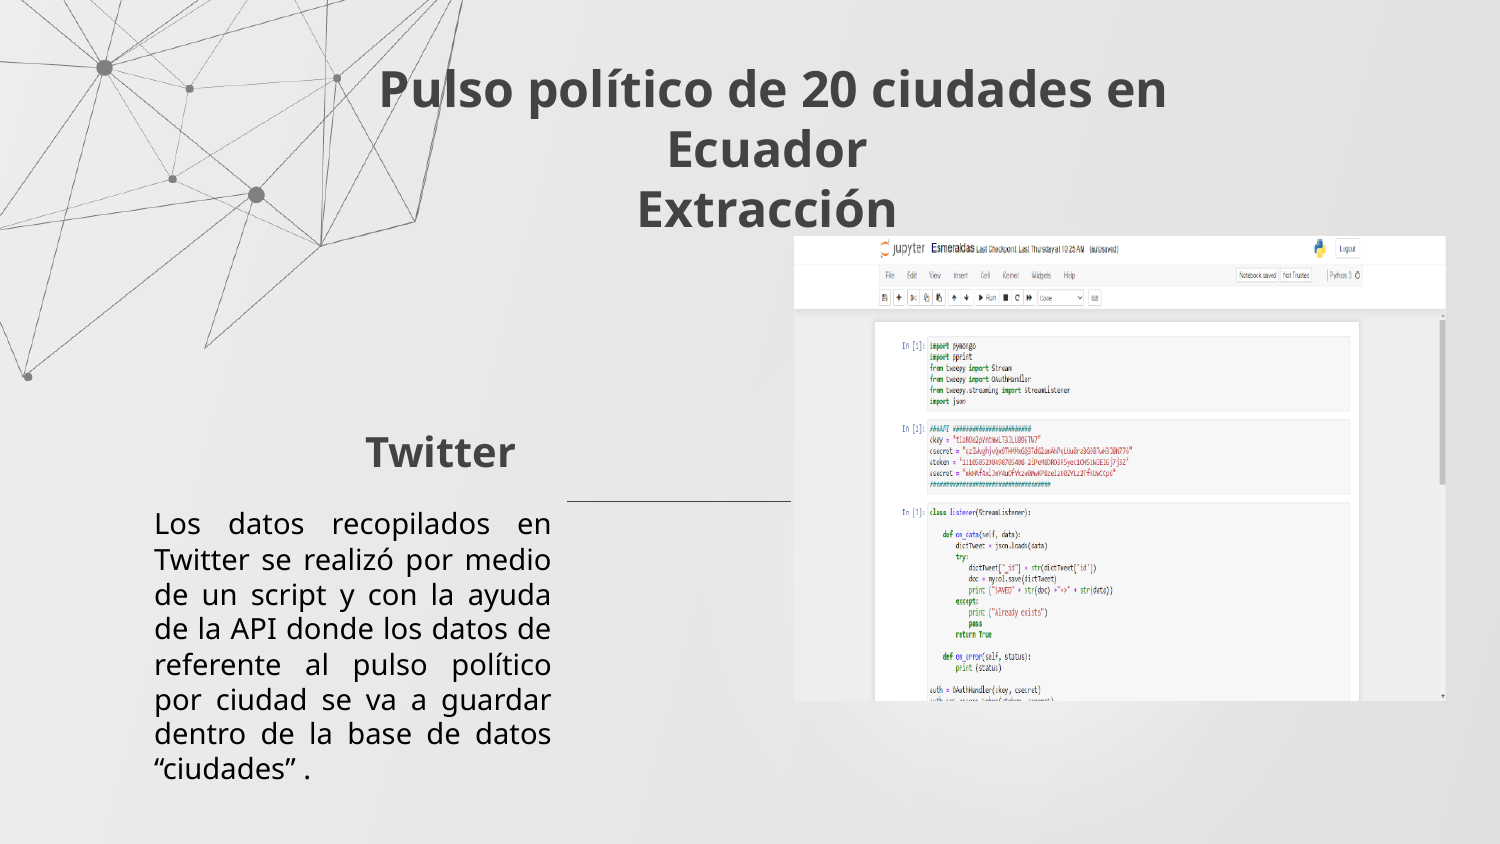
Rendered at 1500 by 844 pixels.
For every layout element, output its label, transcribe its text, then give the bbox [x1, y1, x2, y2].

picture [0, 0, 1500, 844]
subtitle Los datos recopilados en Twitter se realizó por medio de un script y con la ayuda de la API donde los datos de referente al pulso político por ciudad se va a guardar dentro de la base de datos “ciudades” . [139, 490, 567, 784]
title Pulso político de 20 ciudades en Ecuador Extracción [262, 42, 1272, 163]
title Twitter [92, 154, 532, 491]
